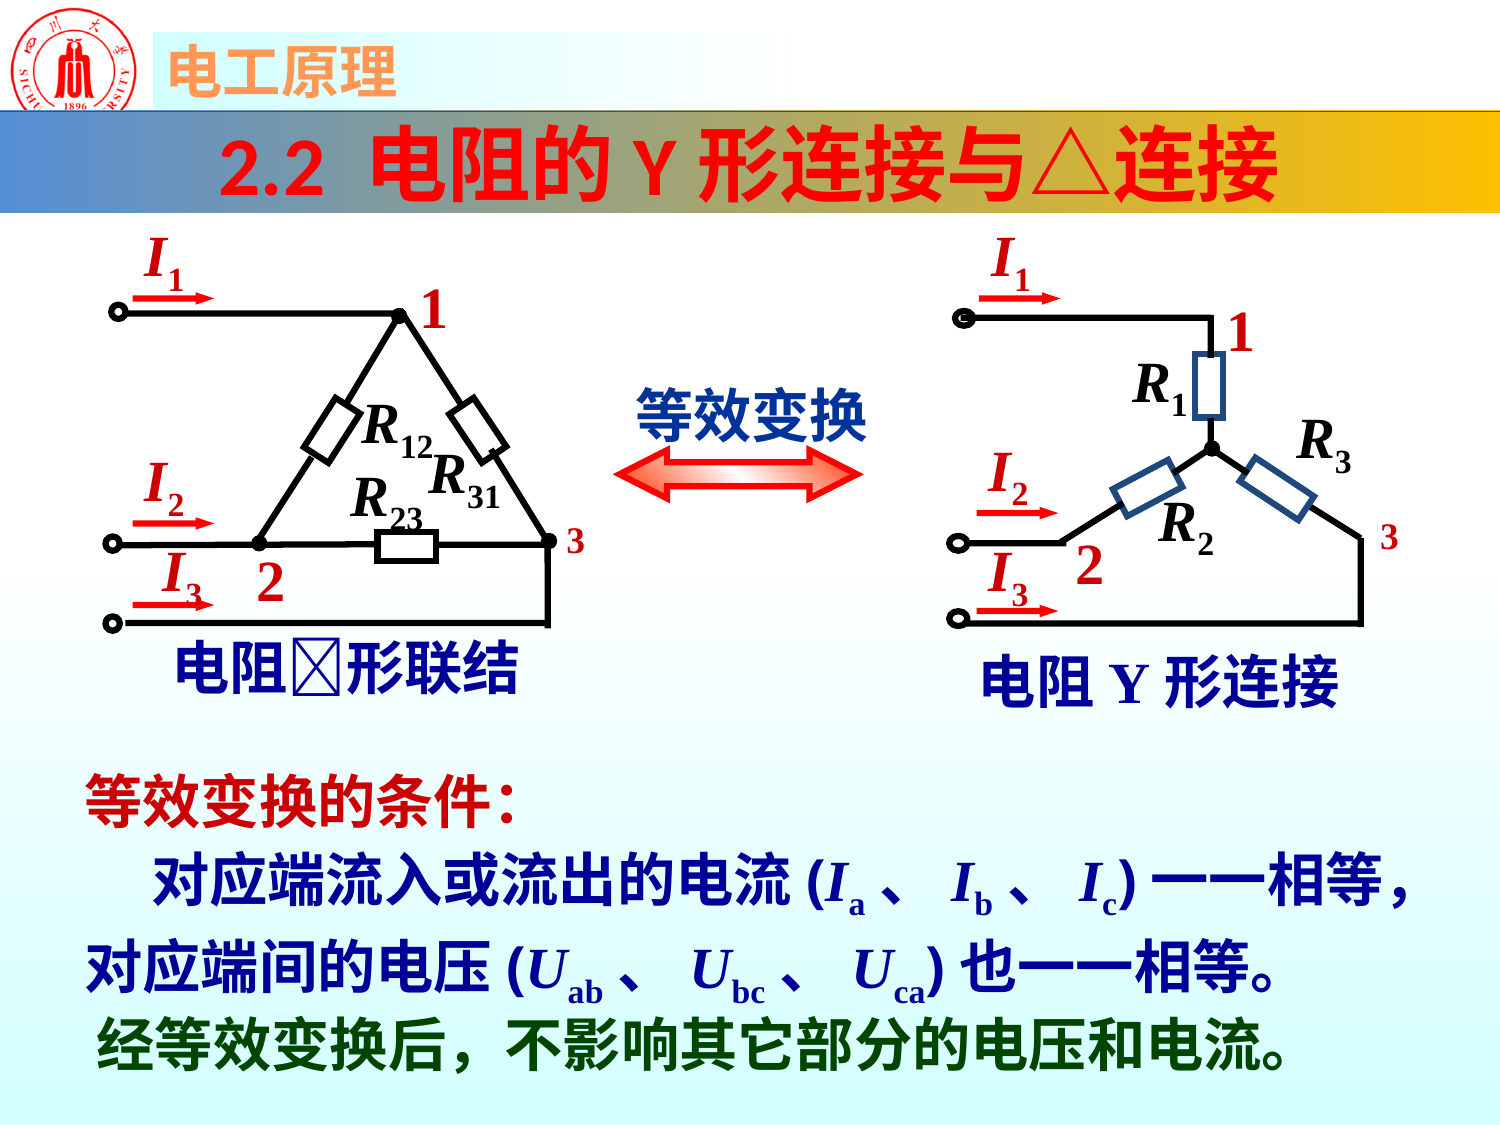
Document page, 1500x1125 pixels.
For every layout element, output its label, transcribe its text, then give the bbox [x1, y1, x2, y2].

text_box [619, 457, 858, 499]
text_box 经等效变换后，不影响其它部分的电压和电流。 [82, 993, 1395, 1086]
text_box 等效变换 [608, 371, 884, 457]
text_box 2.2 电阻的Y形连接与△连接 [0, 110, 1500, 213]
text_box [948, 210, 1418, 725]
picture [0, 0, 150, 110]
text_box 等效变换的条件： 对应端流入或流出的电流(Ia、Ib、Ic)一一相等，对应端间的电压(Uab、Ubc、Uca)也一一相等。 [69, 750, 1457, 1018]
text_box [105, 210, 604, 709]
